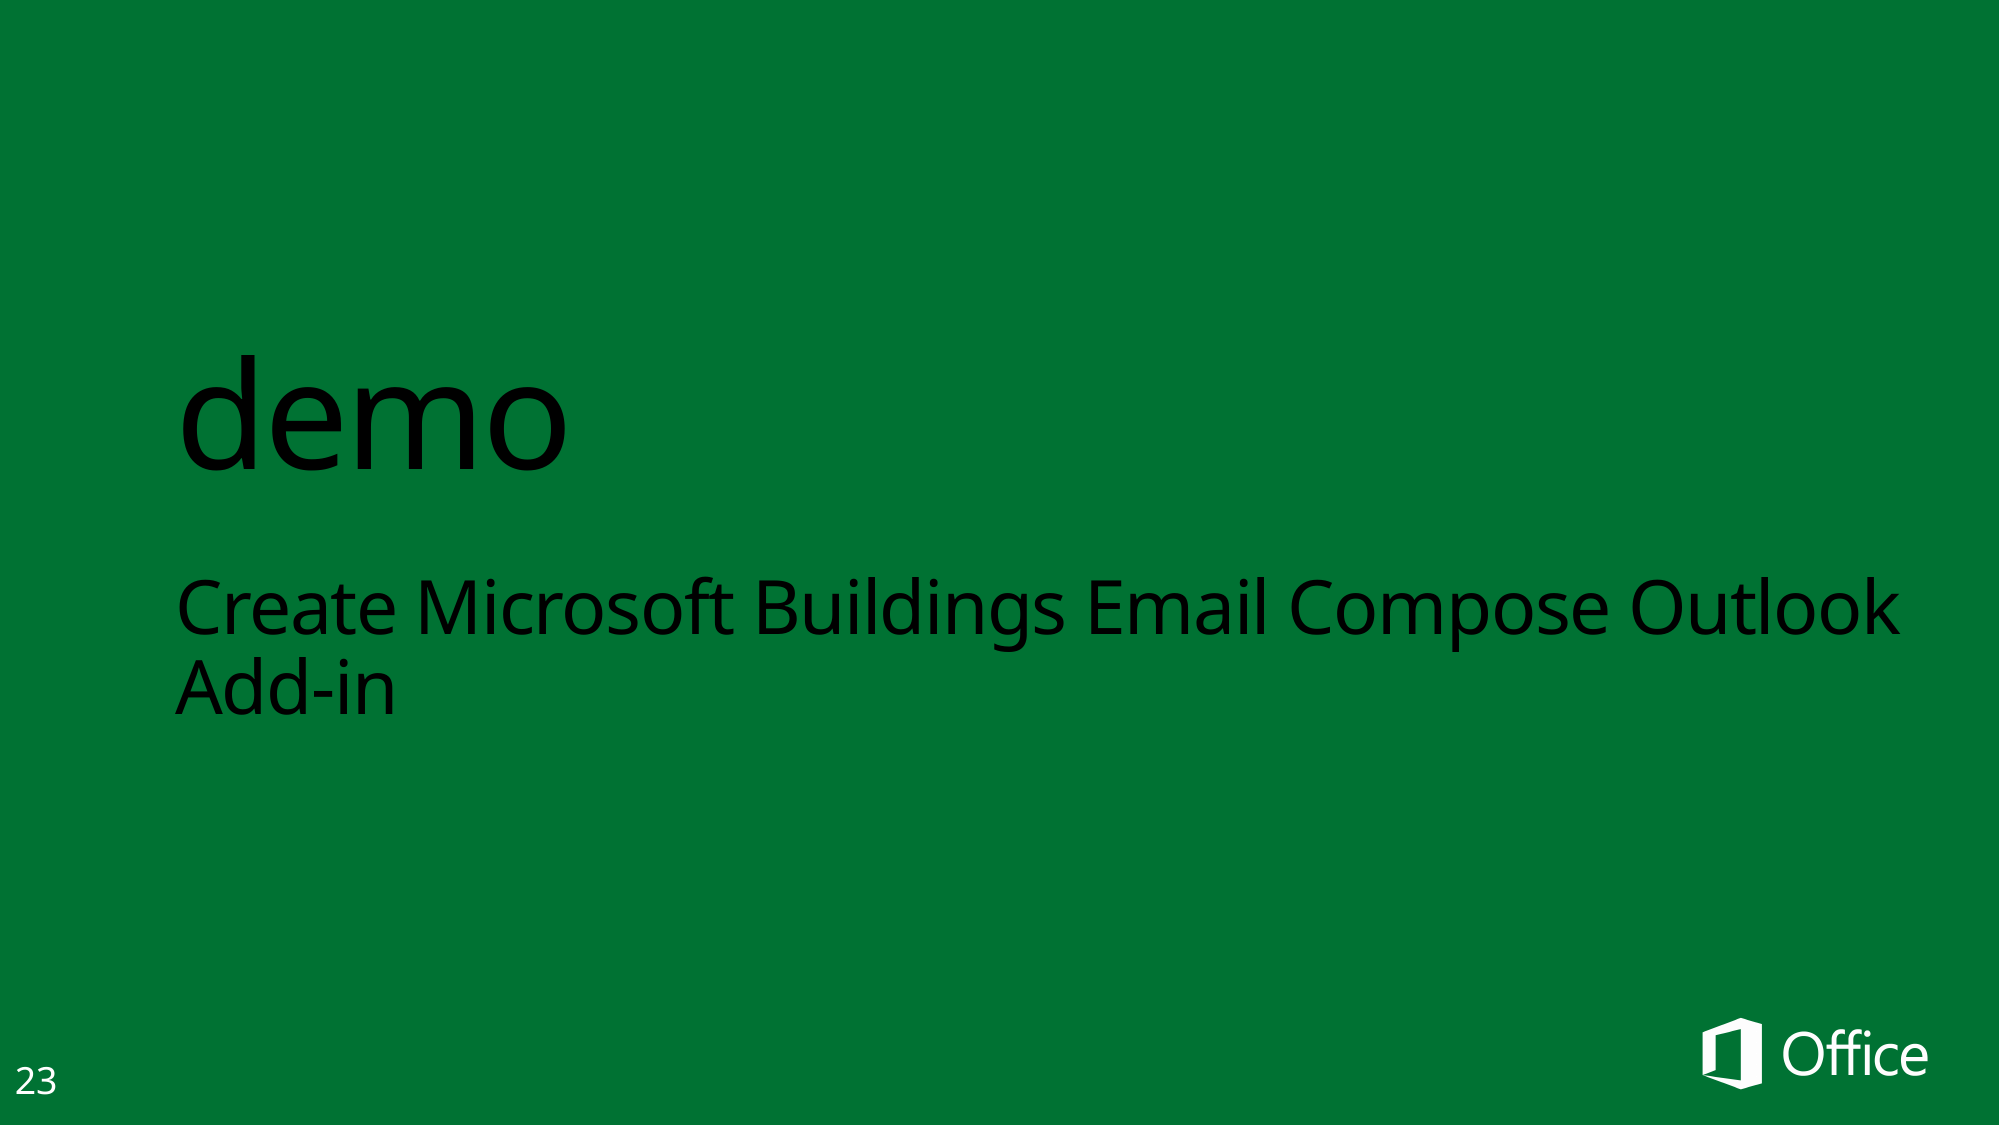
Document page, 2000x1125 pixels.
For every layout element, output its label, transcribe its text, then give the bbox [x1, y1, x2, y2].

list Create Microsoft Buildings Email Compose Outlook Add-in [160, 561, 1958, 644]
slide_number 23 [0, 1049, 92, 1086]
picture [1672, 986, 1958, 1121]
title demo [160, 346, 1840, 510]
